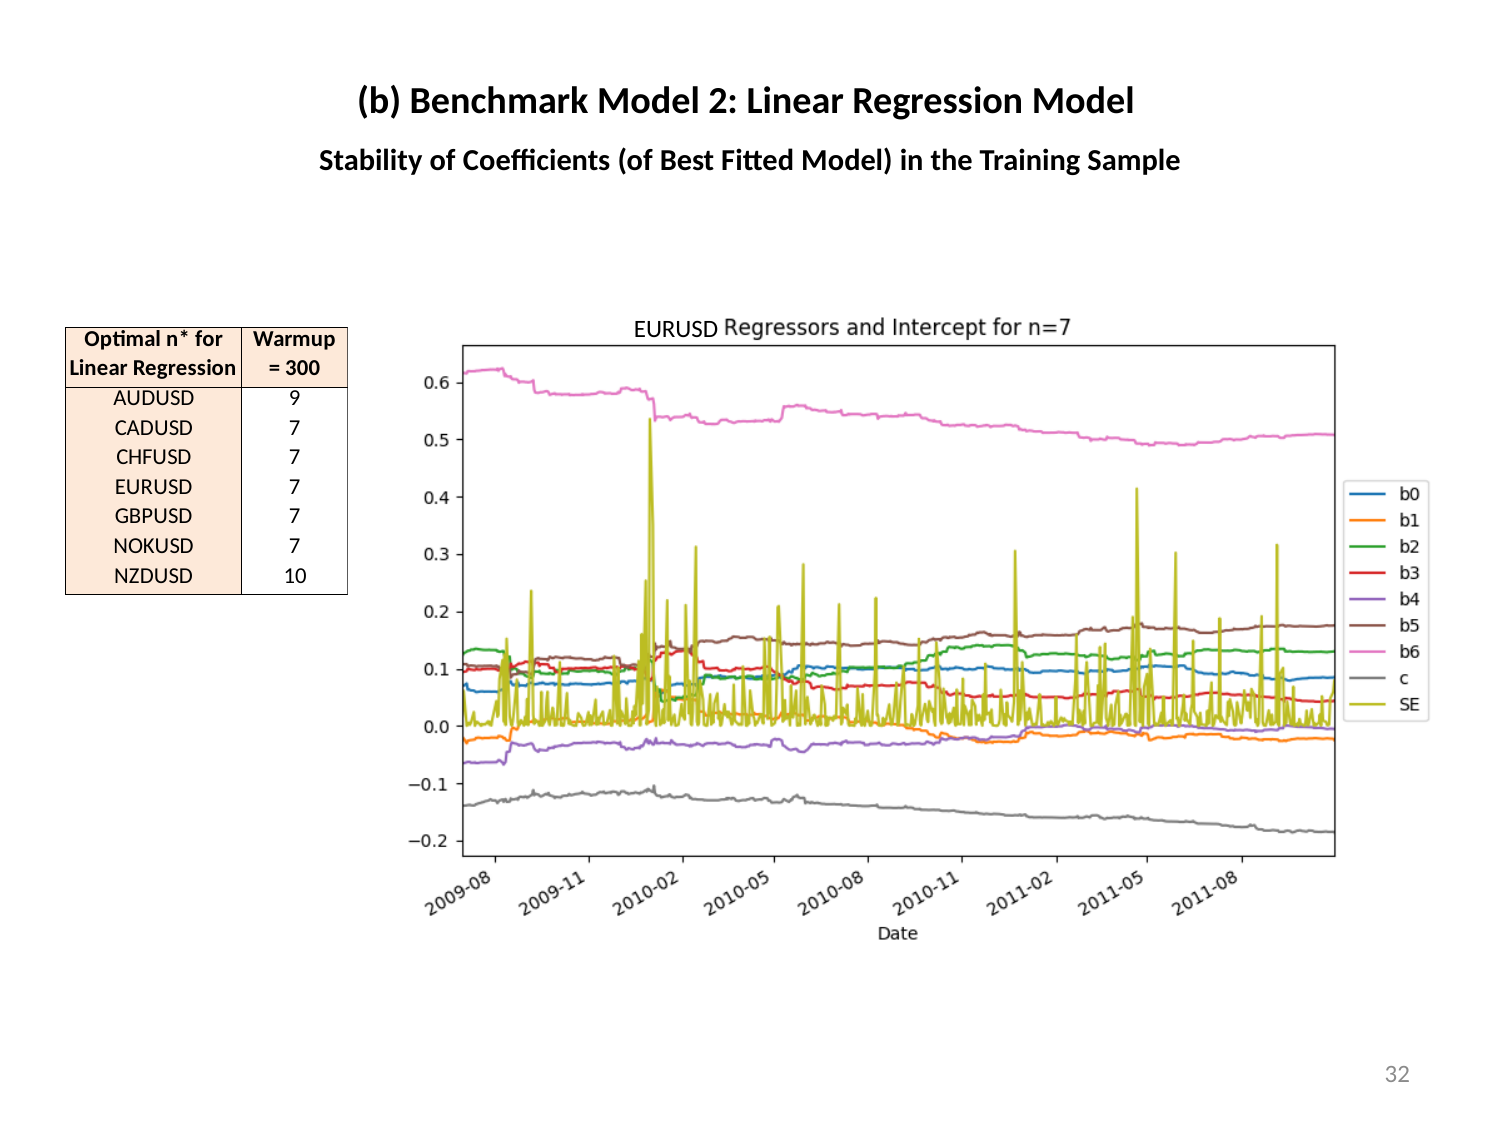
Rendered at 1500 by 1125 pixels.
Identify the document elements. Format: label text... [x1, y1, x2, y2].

slide_number 32 [1074, 1042, 1425, 1103]
picture [64, 255, 1448, 1006]
title (b) Benchmark Model 2: Linear Regression Model Stability of Coefficients (of Best Fitted Model) in the Training Sample [75, 45, 1425, 185]
